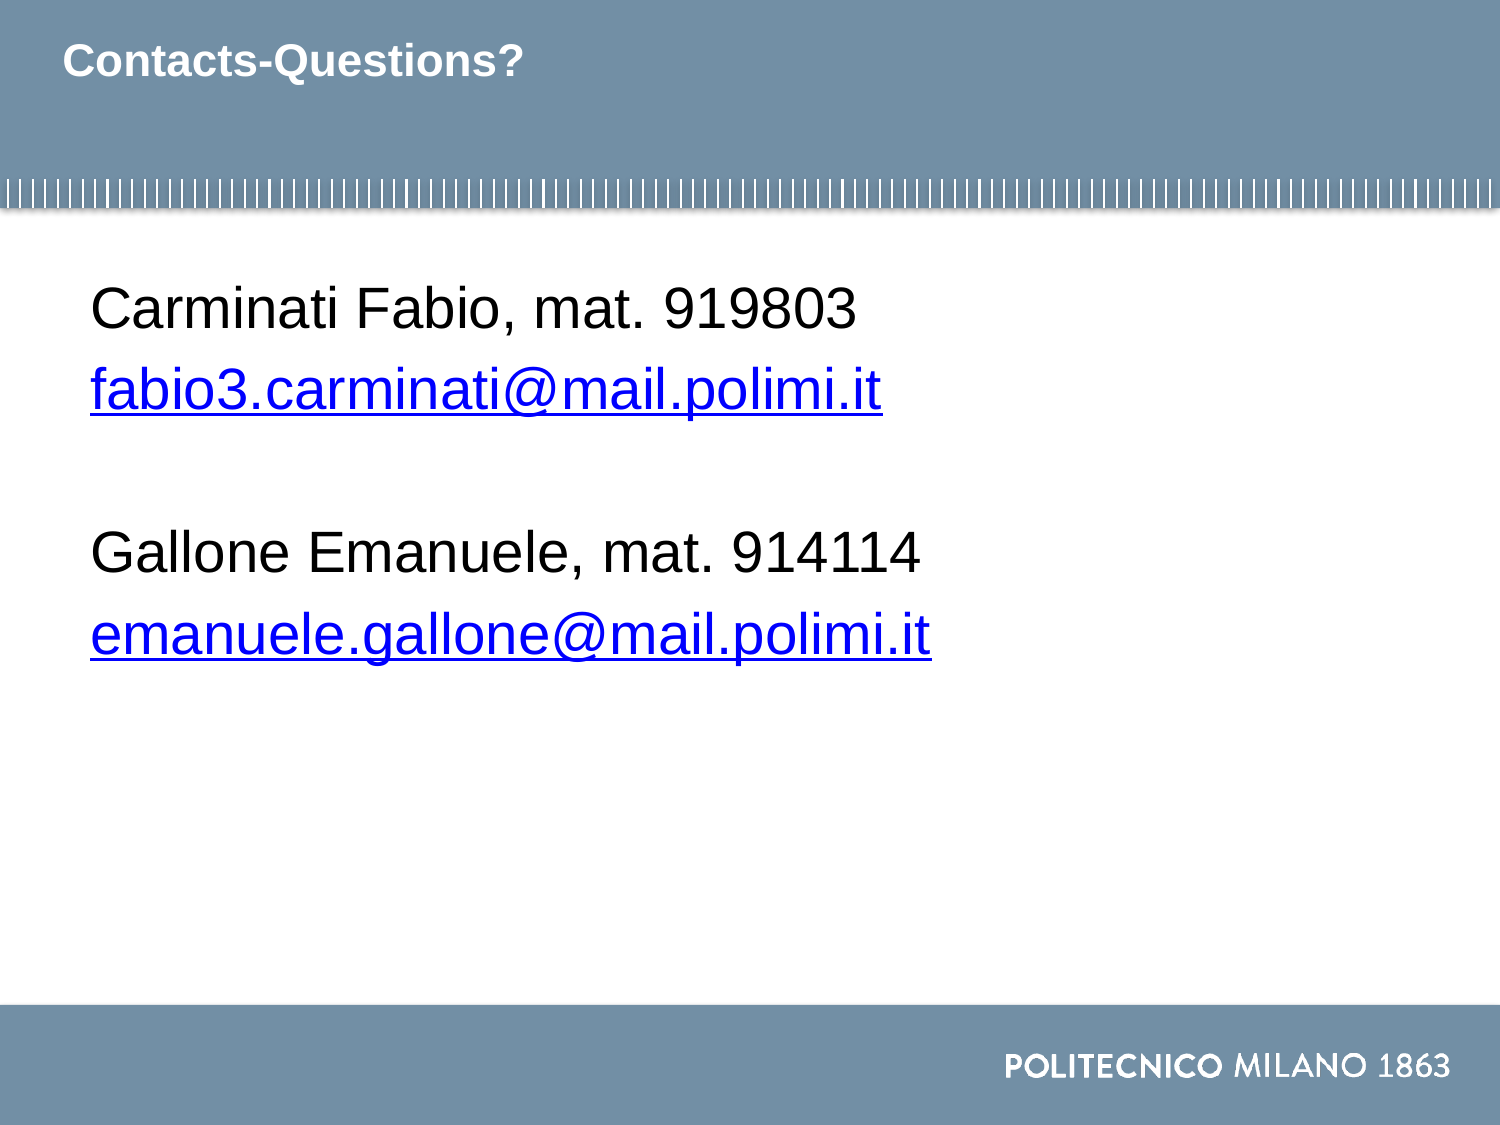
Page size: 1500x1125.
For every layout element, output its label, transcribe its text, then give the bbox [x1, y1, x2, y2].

title Contacts-Questions? [47, 22, 1455, 161]
list Carminati Fabio, mat. 919803 fabio3.carminati@mail.polimi.it Gallone Emanuele, mat. 914114 emanuele.gallone@mail.polimi.it [75, 262, 1441, 1005]
picture [999, 1041, 1456, 1089]
